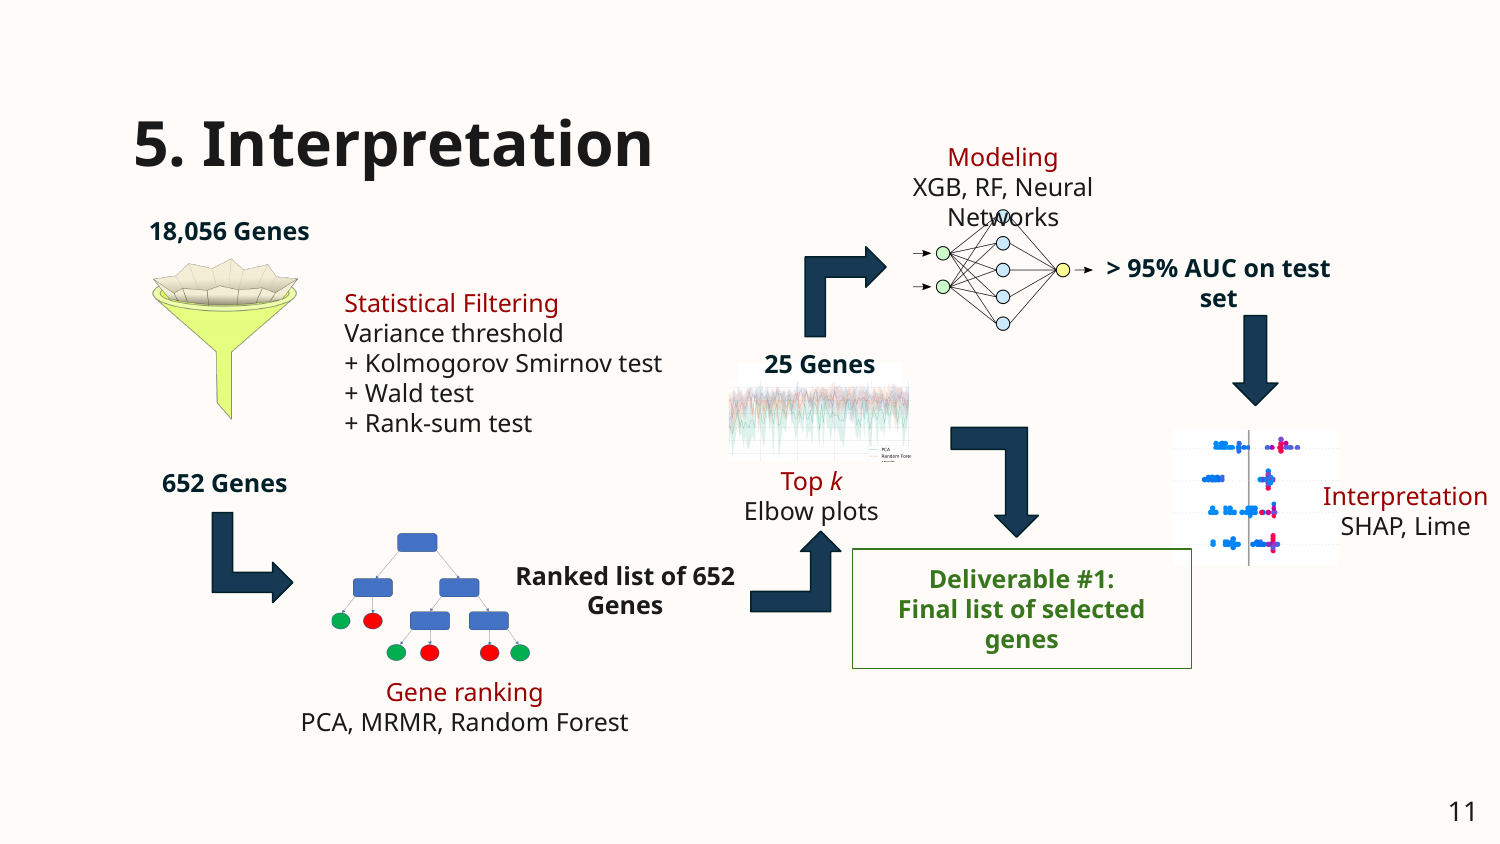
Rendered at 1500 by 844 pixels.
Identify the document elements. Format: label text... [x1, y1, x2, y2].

picture [903, 203, 1104, 337]
text_box Statistical Filtering Variance threshold + Kolmogorov Smirnov test + Wald test + Rank-sum test [337, 272, 703, 408]
text_box 652 Genes [133, 452, 317, 512]
text_box Interpretation SHAP, Lime [1295, 465, 1500, 576]
slide_number ‹#› [1403, 779, 1494, 844]
text_box Deliverable #1: Final list of selected genes [852, 548, 1192, 669]
picture [1172, 429, 1339, 566]
picture [117, 246, 332, 432]
text_box [212, 512, 293, 603]
text_box 18,056 Genes [133, 200, 378, 261]
text_box > 95% AUC on test set [1108, 237, 1359, 328]
text_box Ranked list of 652 Genes [536, 544, 775, 635]
picture [331, 512, 532, 669]
text_box Modeling XGB, RF, Neural Networks [842, 126, 1165, 221]
text_box Top k Elbow plots [672, 450, 952, 545]
text_box [1232, 315, 1279, 406]
picture [728, 362, 912, 463]
text_box [750, 545, 841, 612]
text_box Gene ranking PCA, MRMR, Random Forest [278, 661, 652, 727]
text_box [951, 427, 1039, 538]
text_box 25 Genes [737, 333, 903, 362]
title 5. Interpretation [118, 88, 1382, 183]
text_box [805, 246, 887, 337]
